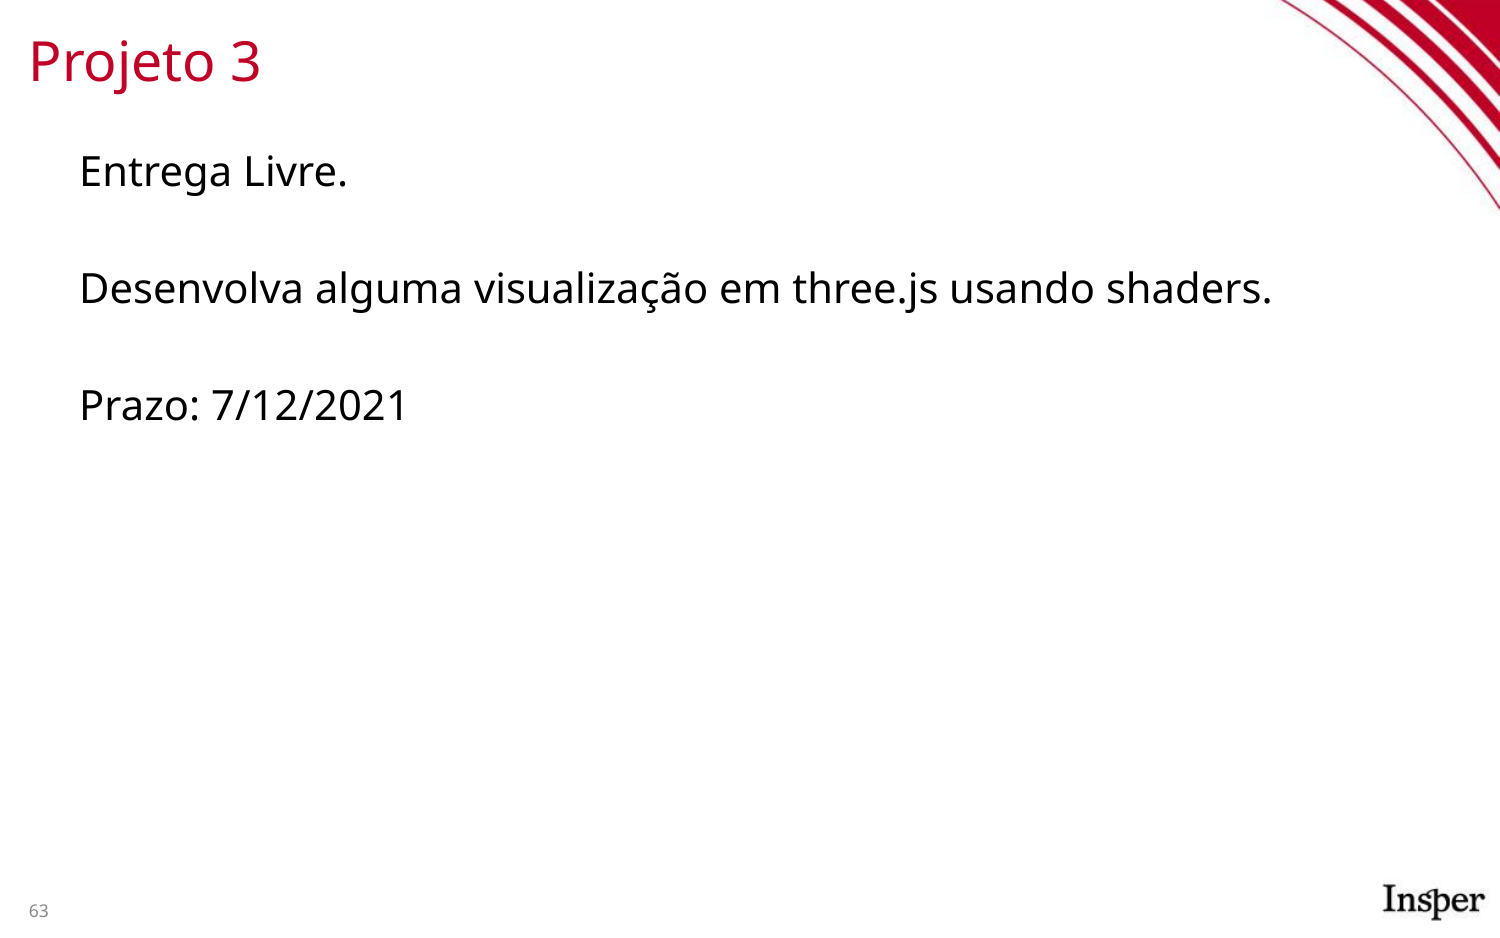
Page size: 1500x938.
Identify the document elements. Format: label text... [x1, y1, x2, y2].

title Projeto 3 [13, 18, 1397, 104]
list Entrega Livre. Desenvolva alguma visualização em three.js usando shaders. Prazo: 7/12/2021 [64, 137, 1447, 876]
slide_number 63 [0, 887, 78, 938]
picture [249, 0, 1500, 938]
